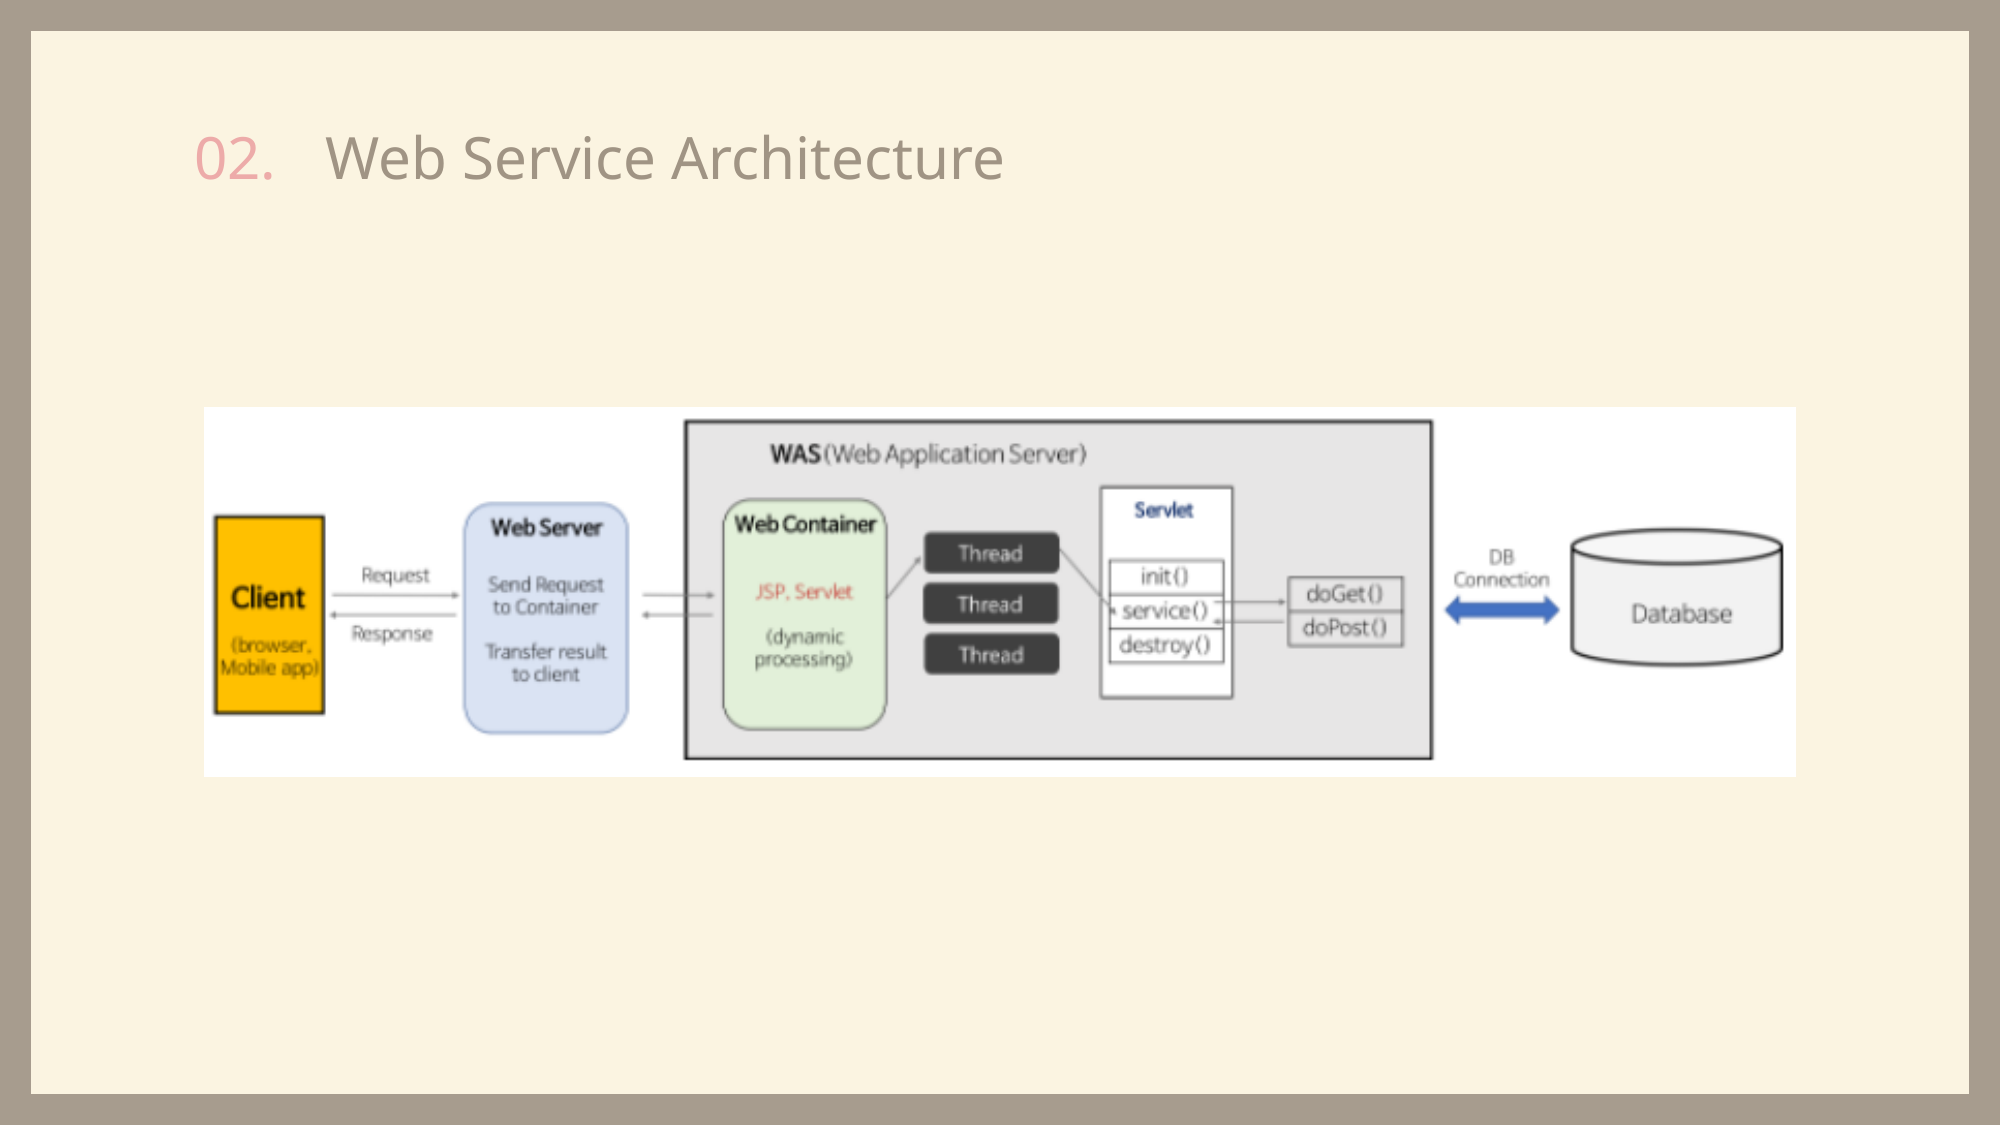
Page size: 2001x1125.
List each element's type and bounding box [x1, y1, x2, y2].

text_box [0, 0, 2000, 1125]
text_box [181, 113, 1018, 200]
picture [204, 407, 1796, 777]
